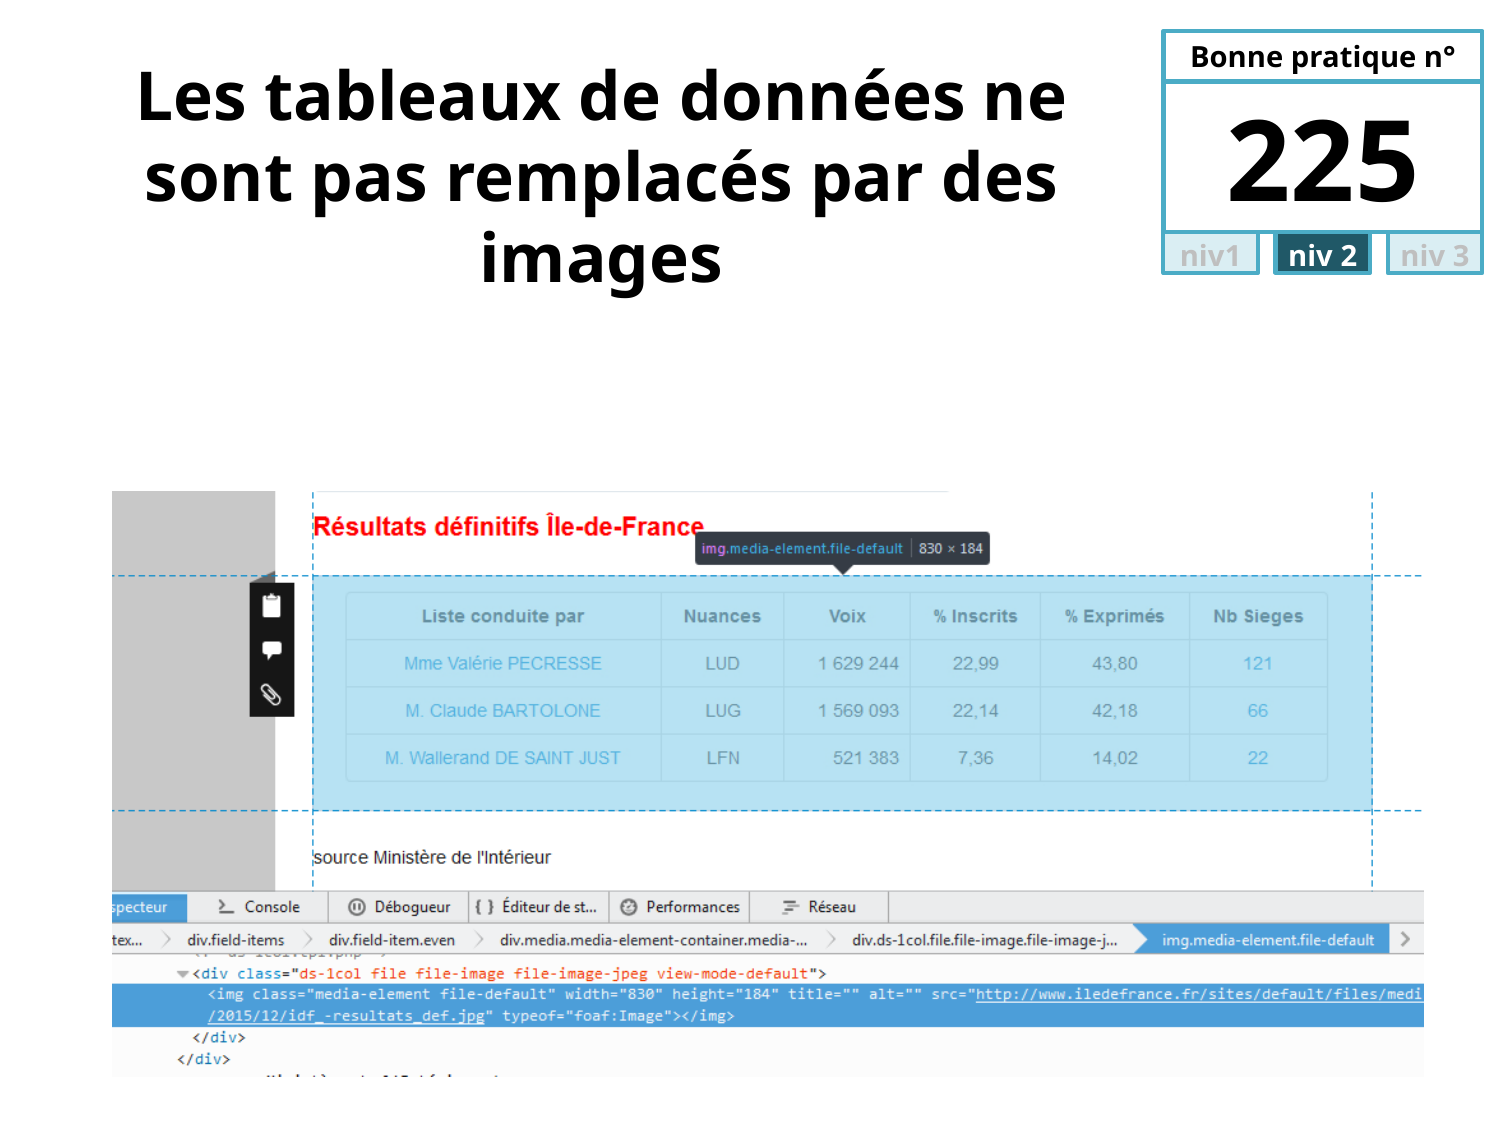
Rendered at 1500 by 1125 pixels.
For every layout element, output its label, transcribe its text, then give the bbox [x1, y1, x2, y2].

list 225 [1161, 79, 1484, 234]
picture [111, 491, 1424, 1078]
title Les tableaux de données ne sont pas remplacés par des images [75, 45, 1128, 233]
